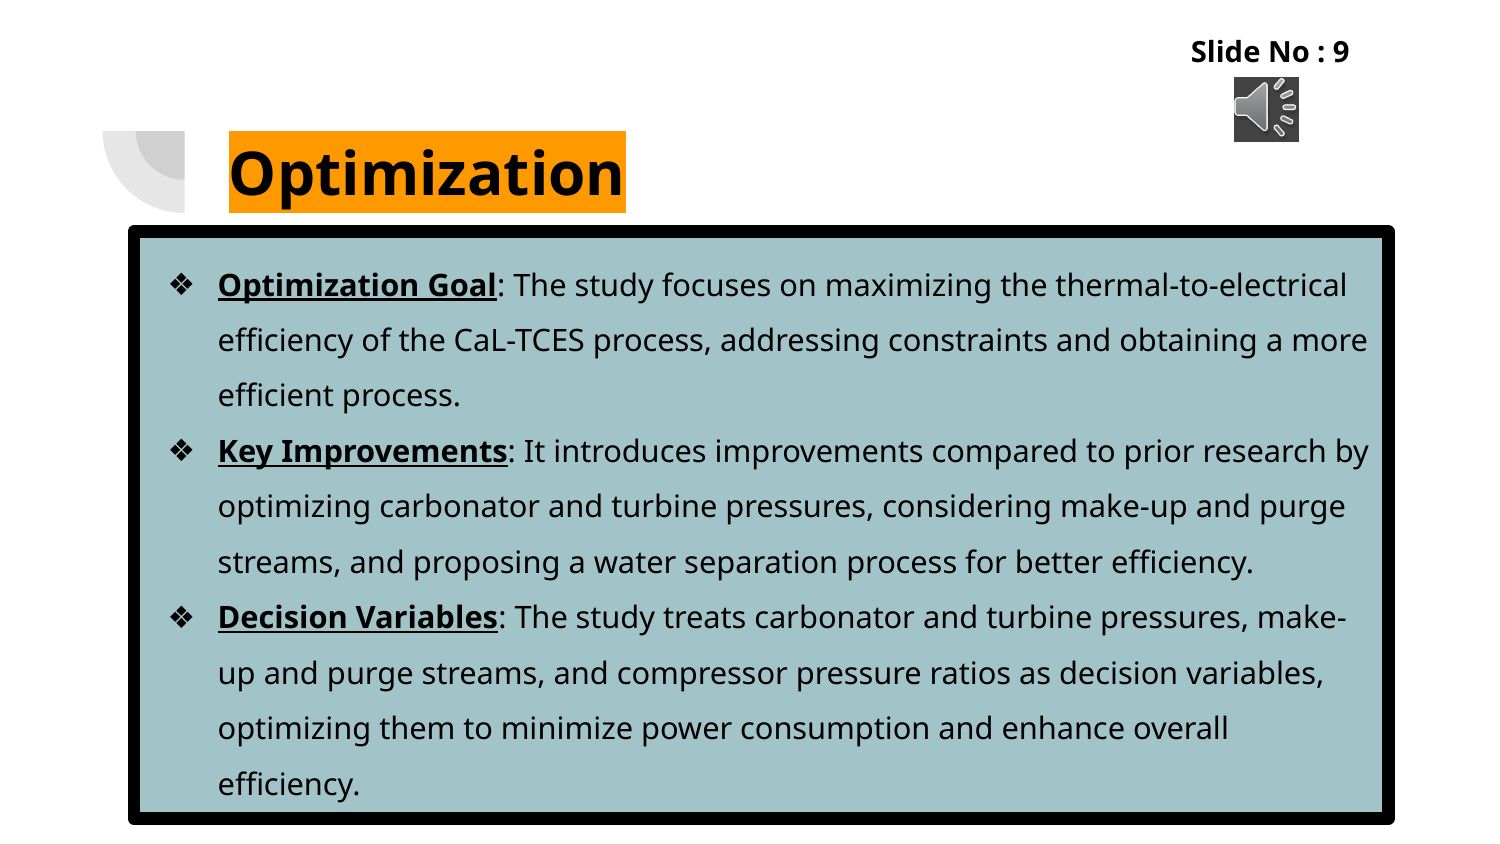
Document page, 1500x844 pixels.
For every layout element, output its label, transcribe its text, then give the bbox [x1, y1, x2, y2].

title Optimization [213, 119, 1368, 231]
list Optimization Goal: The study focuses on maximizing the thermal-to-electrical efficiency of the CaL-TCES process, addressing constraints and obtaining a more efficient process. Key Improvements: It introduces improvements compared to prior research by optimizing carbonator and turbine pressures, considering make-up and purge streams, and proposing a water separation process for better efficiency. Decision Variables: The study treats carbonator and turbine pressures, make-up and purge streams, and compressor pressure ratios as decision variables, optimizing them to minimize power consumption and enhance overall efficiency. [133, 231, 1389, 819]
text_box Slide No : 9 [1175, 18, 1425, 78]
picture [1233, 75, 1301, 143]
